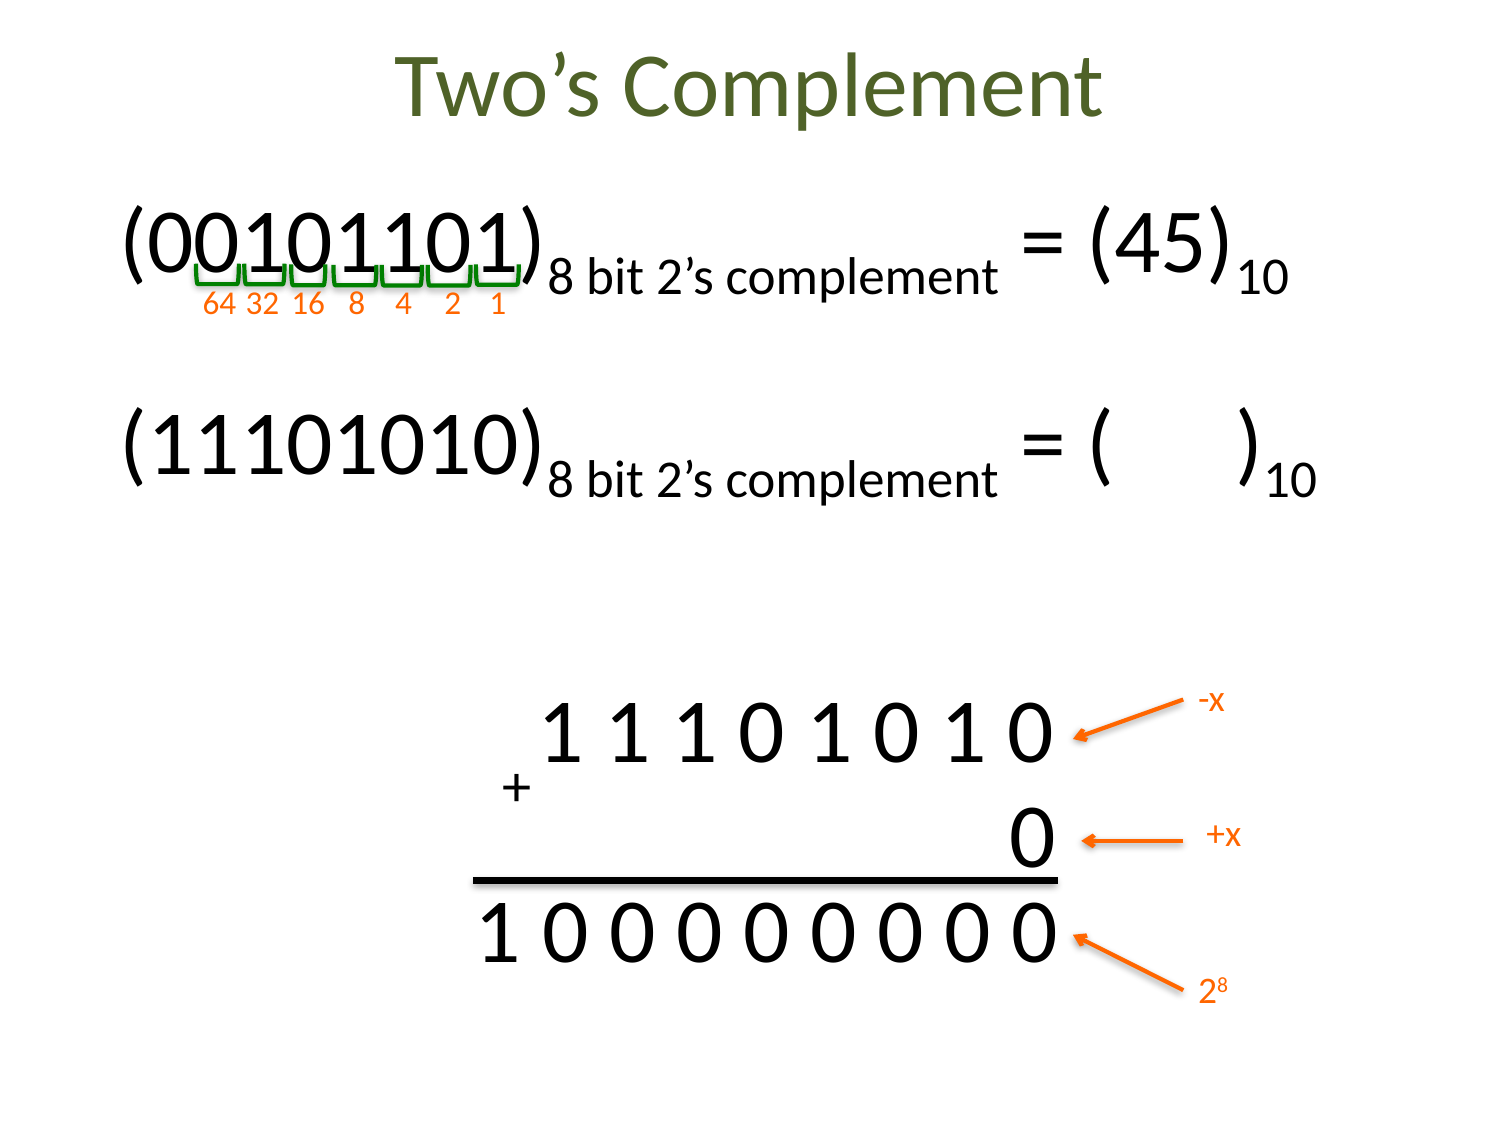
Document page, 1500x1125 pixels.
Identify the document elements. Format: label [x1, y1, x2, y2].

text_box [460, 638, 1350, 1019]
text_box [29, 374, 1500, 598]
title [75, 0, 1425, 174]
text_box [170, 263, 547, 329]
list [29, 172, 1500, 374]
